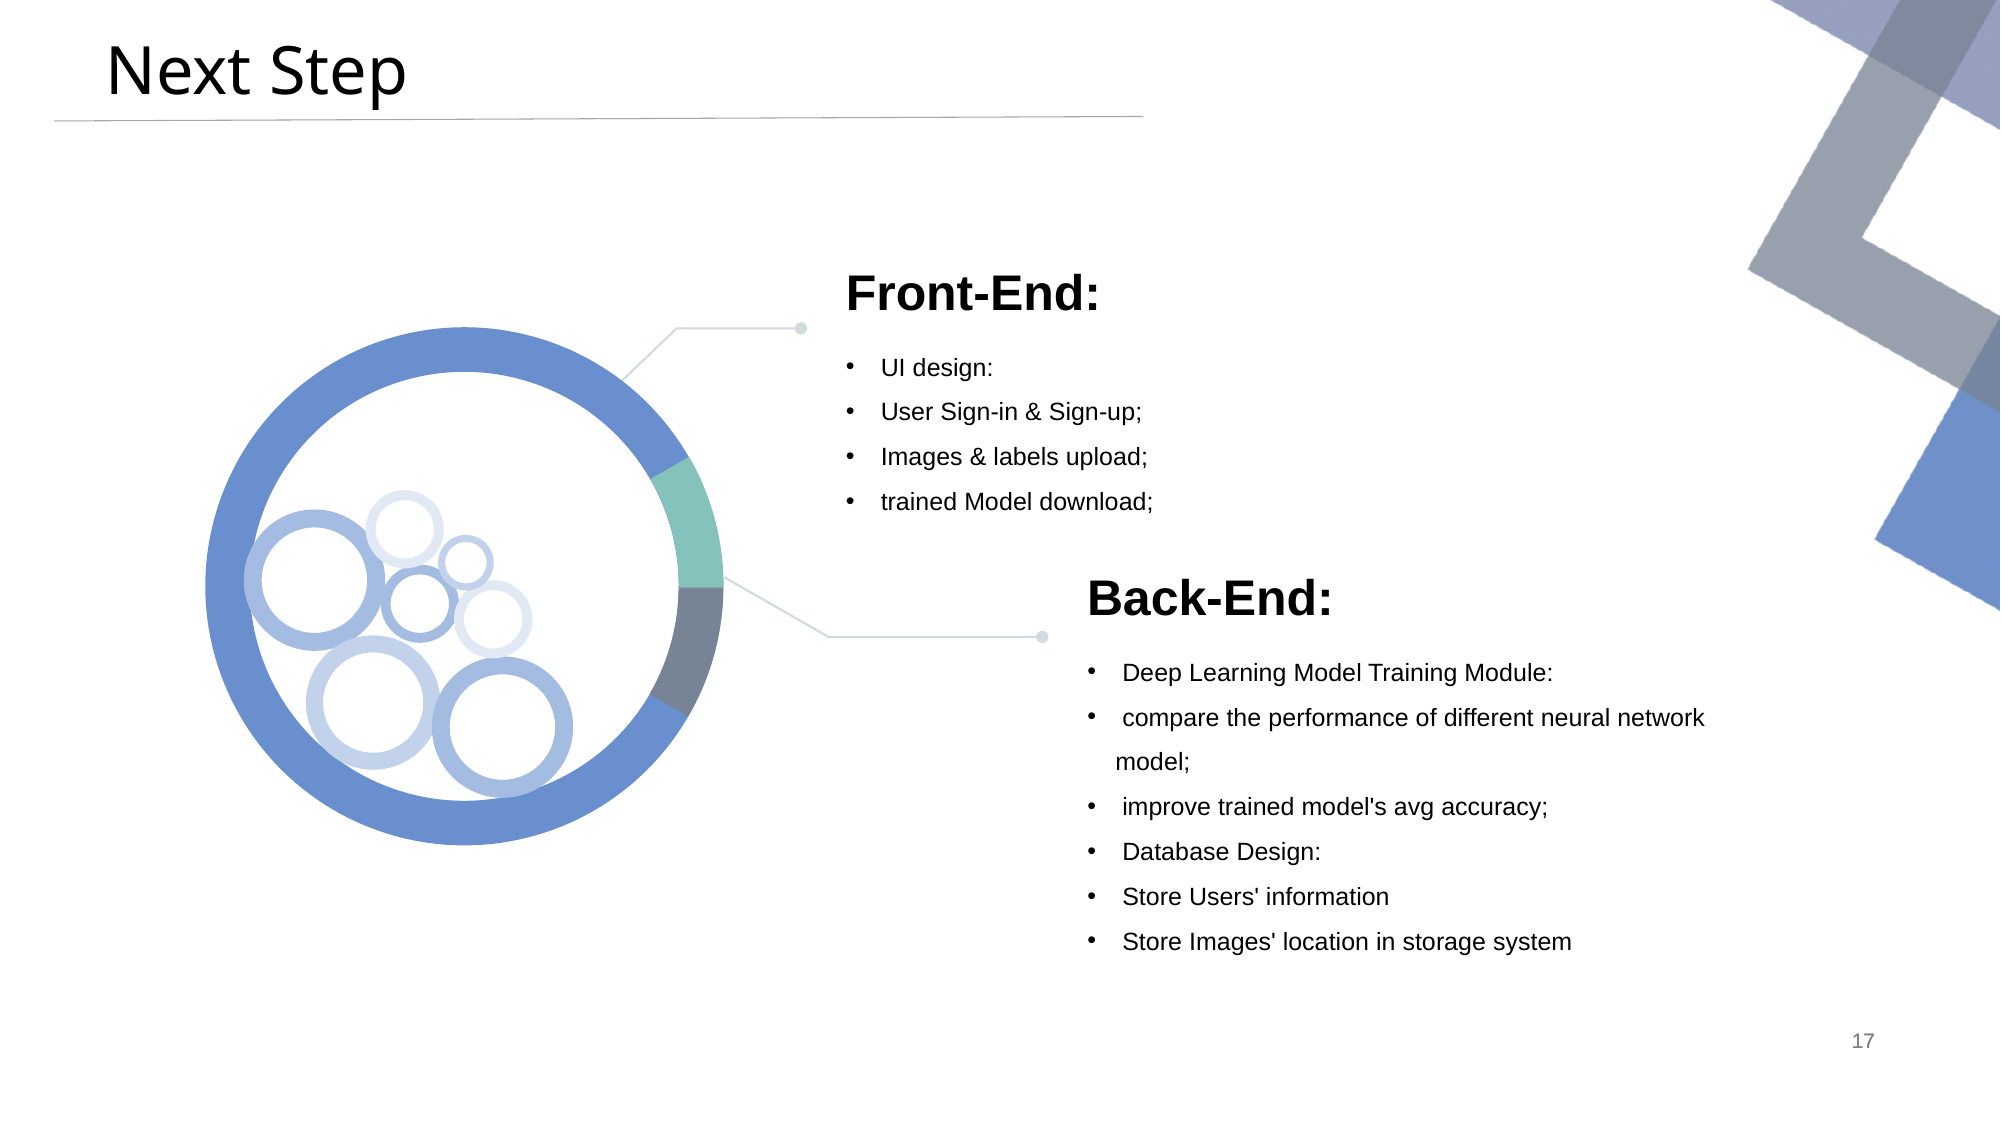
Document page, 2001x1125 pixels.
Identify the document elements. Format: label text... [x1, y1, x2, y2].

title Next Step [90, 0, 1665, 117]
text_box 17 [1412, 1022, 1890, 1057]
picture [1314, 0, 2000, 822]
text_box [205, 268, 1795, 871]
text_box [54, 116, 1144, 121]
